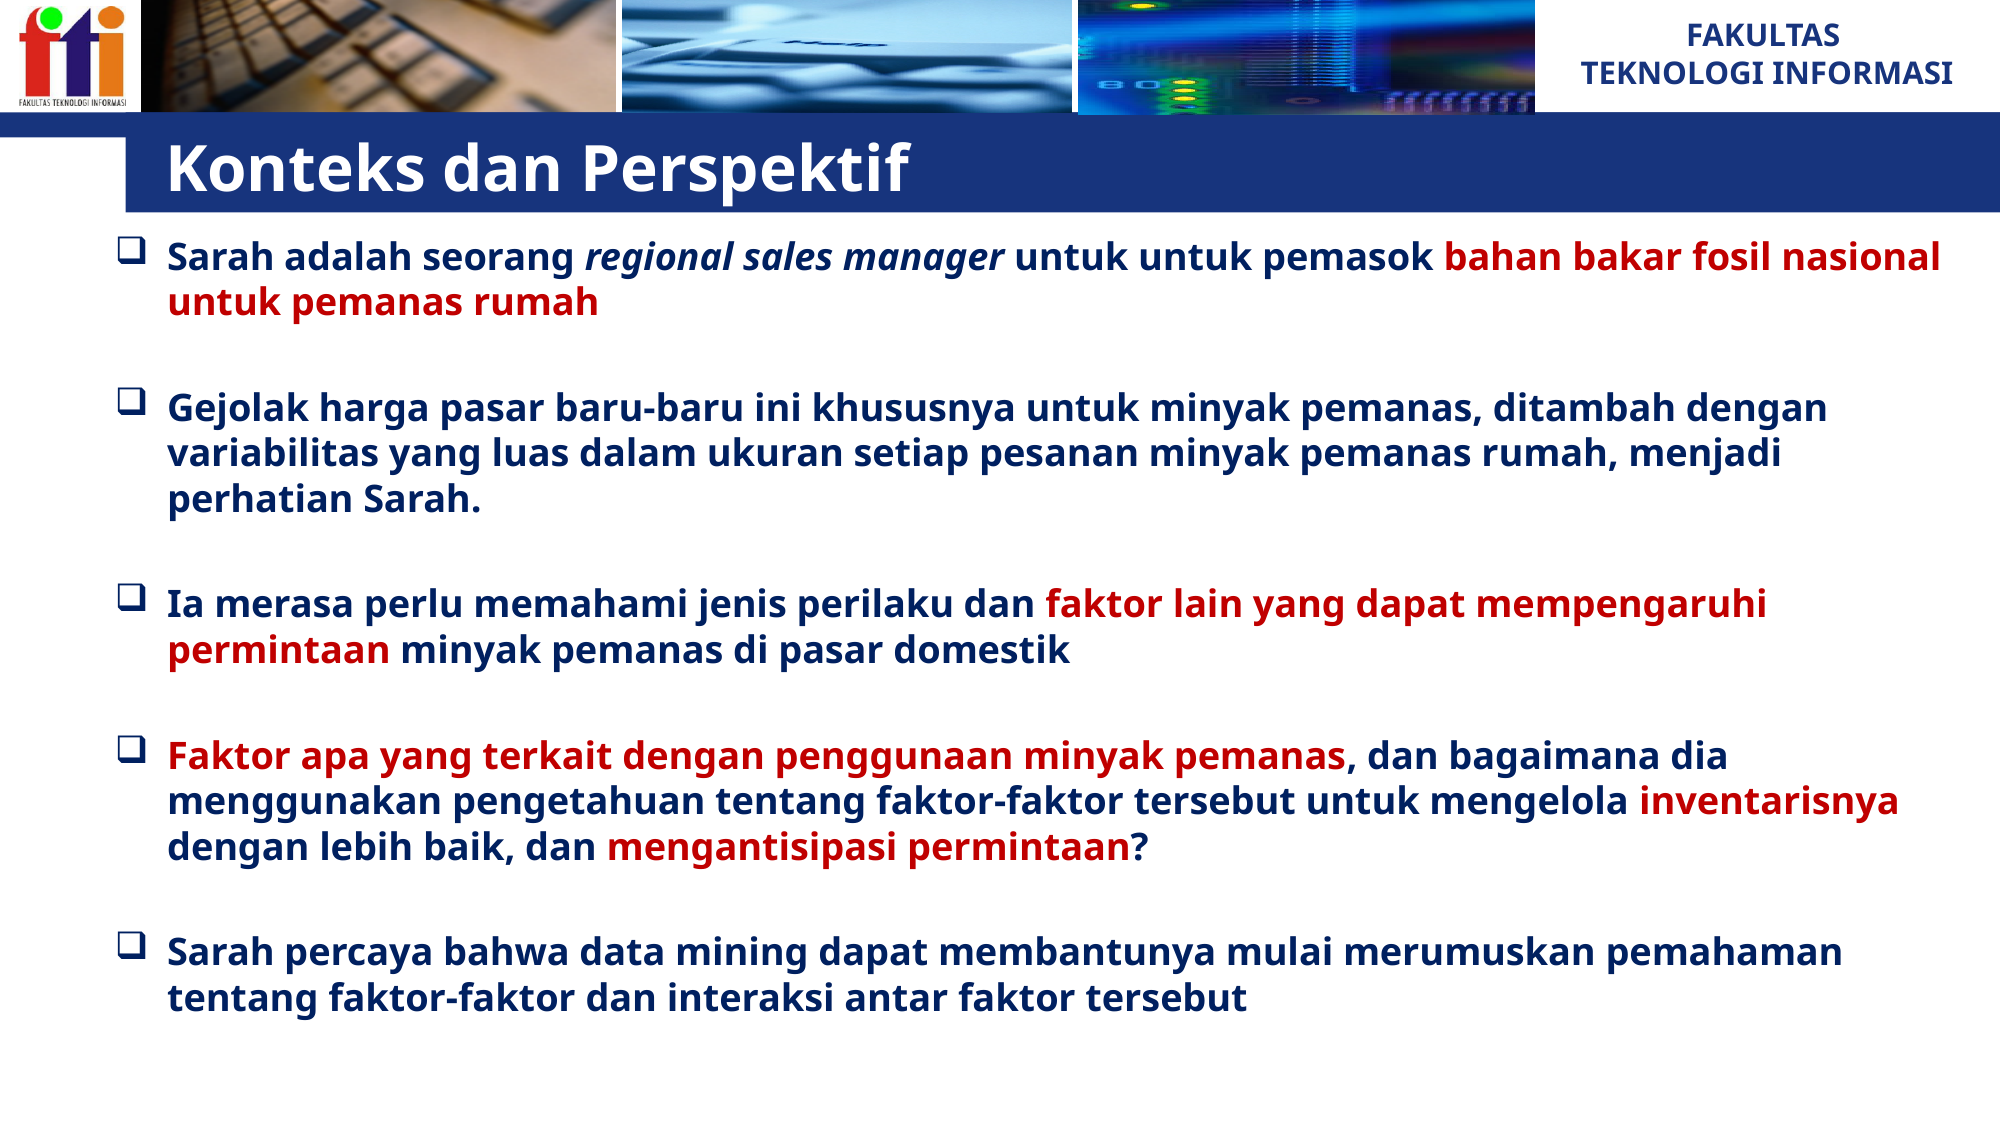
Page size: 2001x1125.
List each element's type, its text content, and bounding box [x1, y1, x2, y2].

picture [19, 6, 126, 106]
list Sarah adalah seorang regional sales manager untuk untuk pemasok bahan bakar fosil nasional untuk pemanas rumah Gejolak harga pasar baru-baru ini khususnya untuk minyak pemanas, ditambah dengan variabilitas yang luas dalam ukuran setiap pesanan minyak pemanas rumah, menjadi perhatian Sarah. Ia merasa perlu memahami jenis perilaku dan faktor lain yang dapat mempengaruhi permintaan minyak pemanas di pasar domestik Faktor apa yang terkait dengan penggunaan minyak pemanas, dan bagaimana dia menggunakan pengetahuan tentang faktor-faktor tersebut untuk mengelola inventarisnya dengan lebih baik, dan mengantisipasi permintaan? Sarah percaya bahwa data mining dapat membantunya mulai merumuskan pemahaman tentang faktor-faktor dan interaksi antar faktor tersebut [99, 224, 1957, 1038]
title Konteks dan Perspektif [149, 119, 1934, 213]
picture [1078, 0, 1535, 115]
picture [622, 0, 1072, 113]
picture [141, 0, 616, 112]
